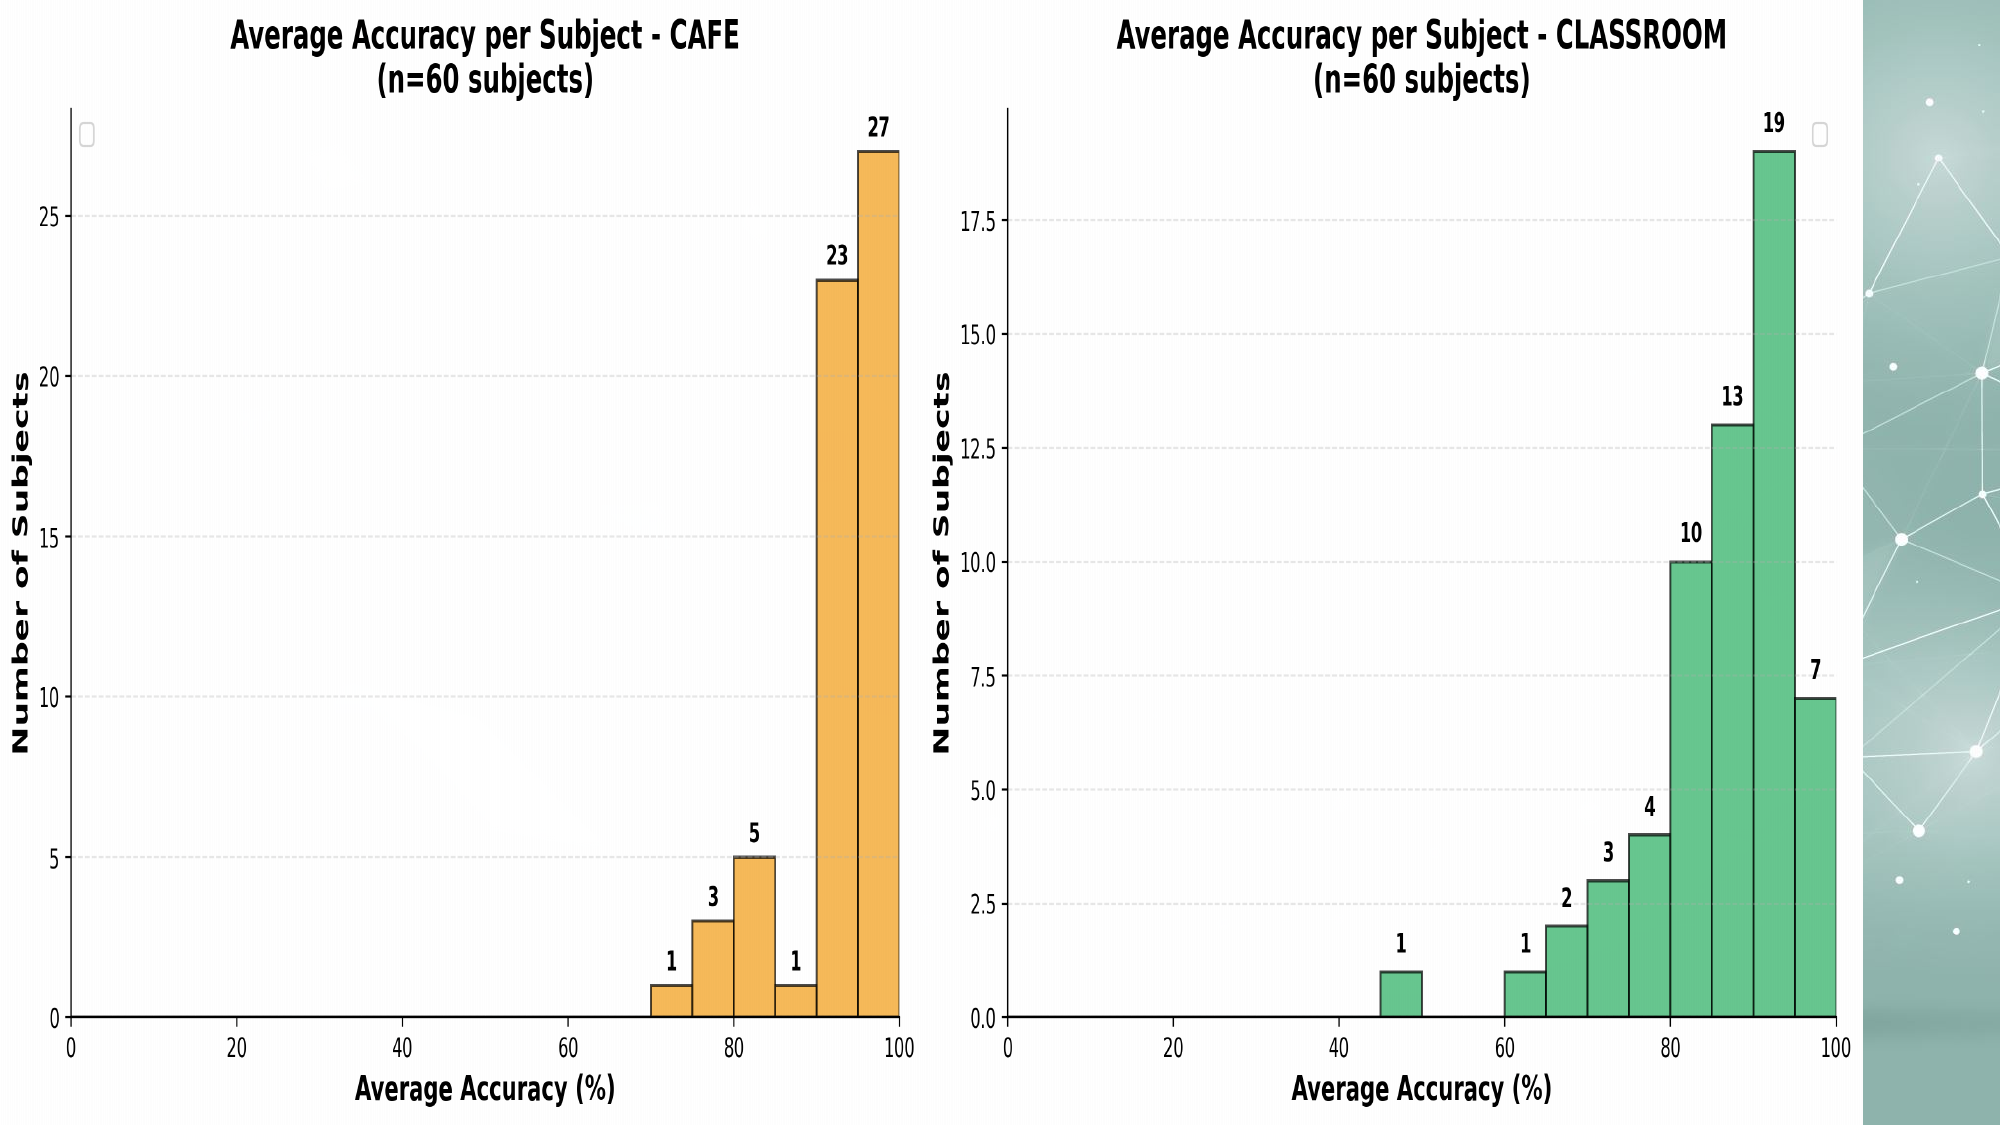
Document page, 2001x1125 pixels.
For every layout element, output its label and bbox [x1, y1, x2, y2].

list [0, 0, 1863, 1125]
picture [1863, 0, 2000, 1125]
